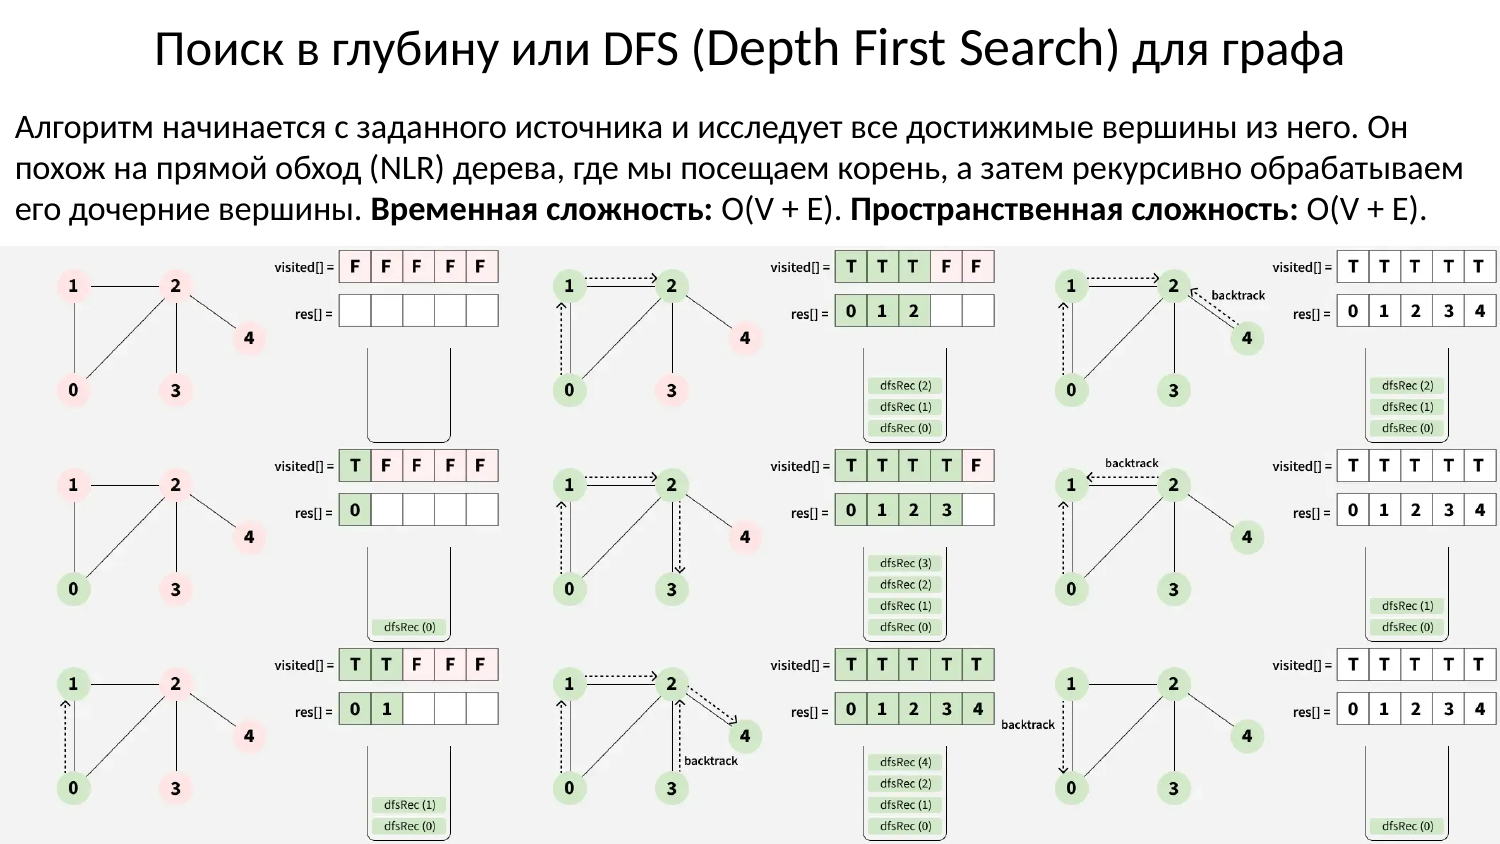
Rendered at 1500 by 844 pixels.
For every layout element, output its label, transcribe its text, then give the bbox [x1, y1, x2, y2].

text_box Алгоритм начинается с заданного источника и исследует все достижимые вершины из него. Он похож на прямой обход (NLR) дерева, где мы посещаем корень, а затем рекурсивно обрабатываем его дочерние вершины. Временная сложность: O(V + E). Пространственная сложность: O(V + E). [0, 96, 1500, 235]
picture [0, 246, 1500, 844]
text_box Поиск в глубину или DFS (Depth First Search) для графа [0, 0, 1500, 96]
